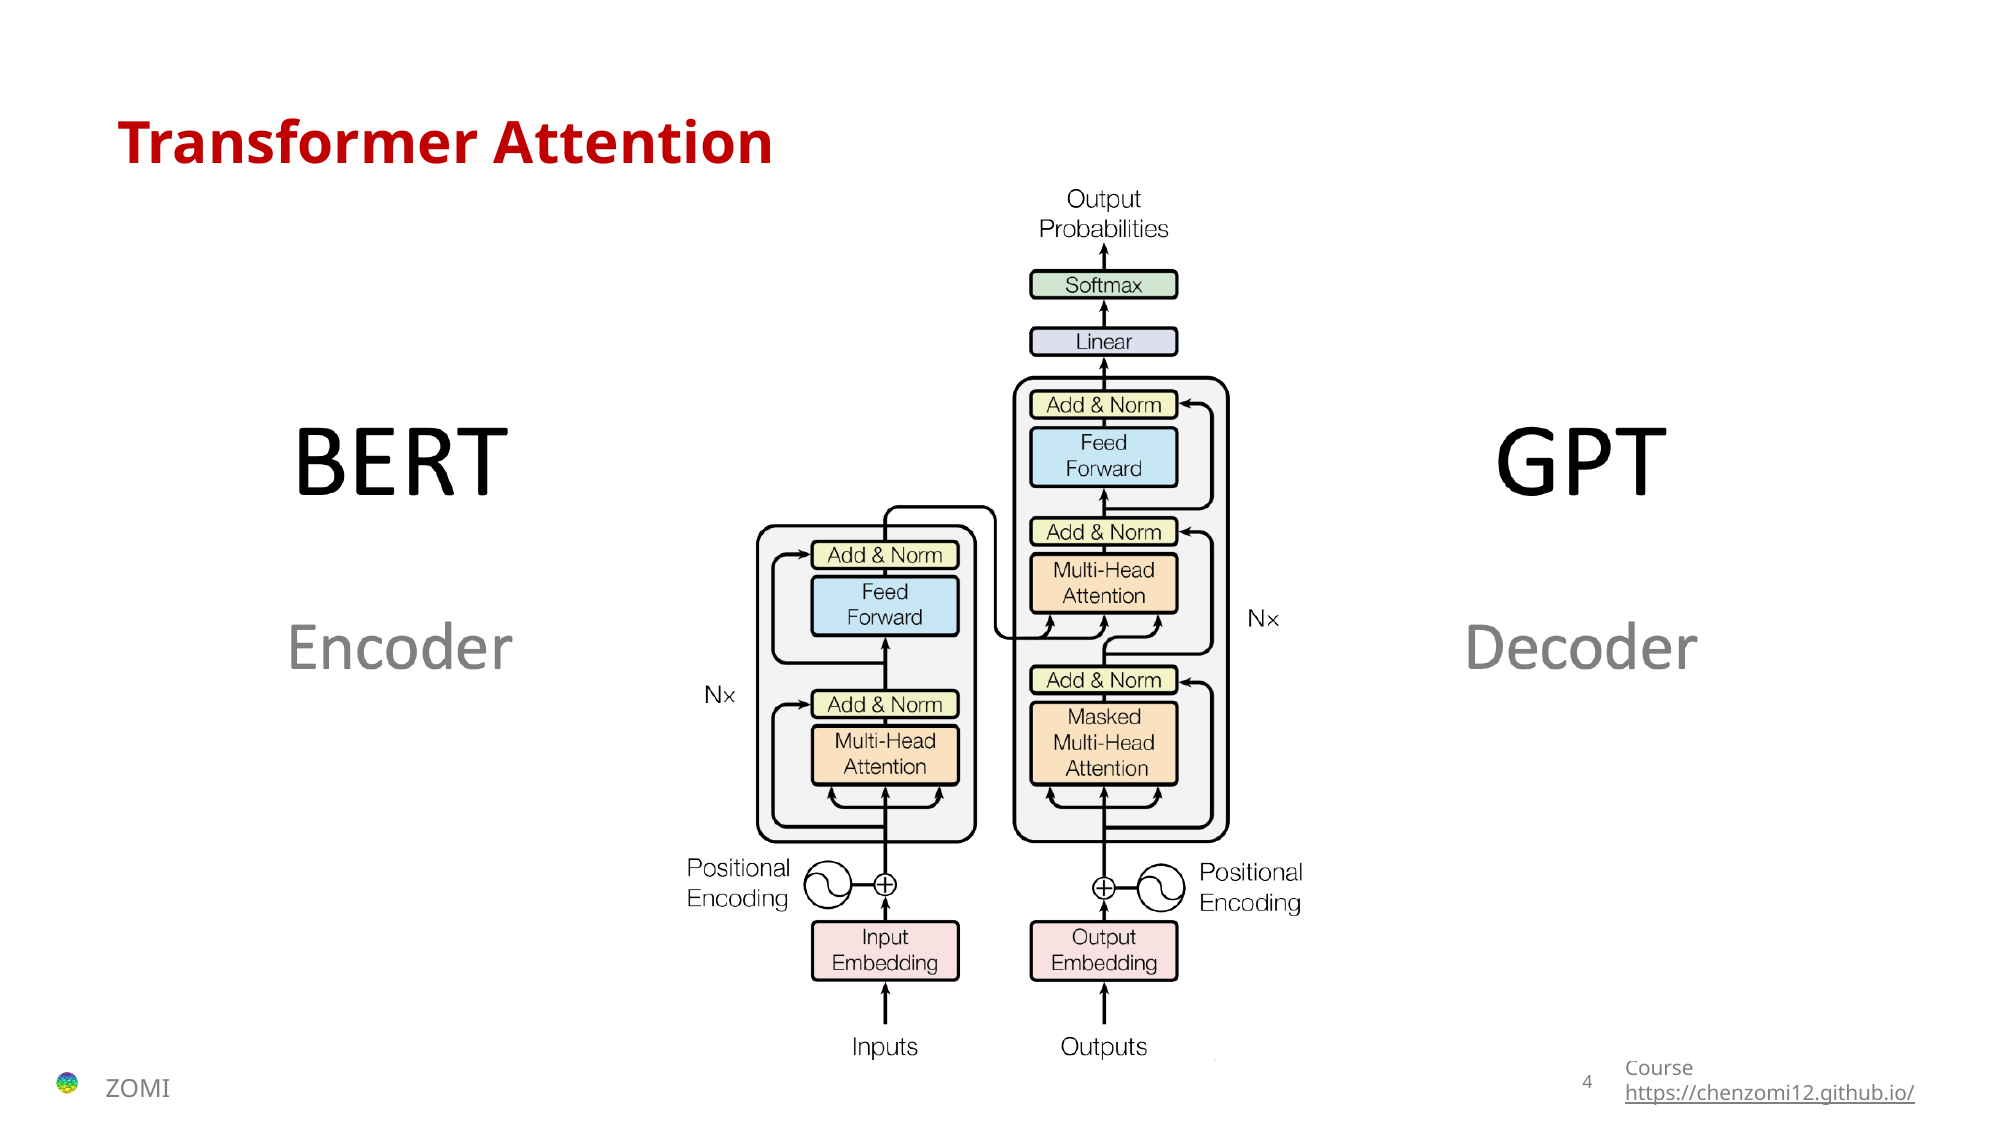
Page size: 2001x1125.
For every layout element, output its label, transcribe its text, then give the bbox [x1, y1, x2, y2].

title Transformer Attention [102, 91, 1901, 189]
picture [276, 165, 1725, 1061]
picture [57, 1073, 77, 1093]
